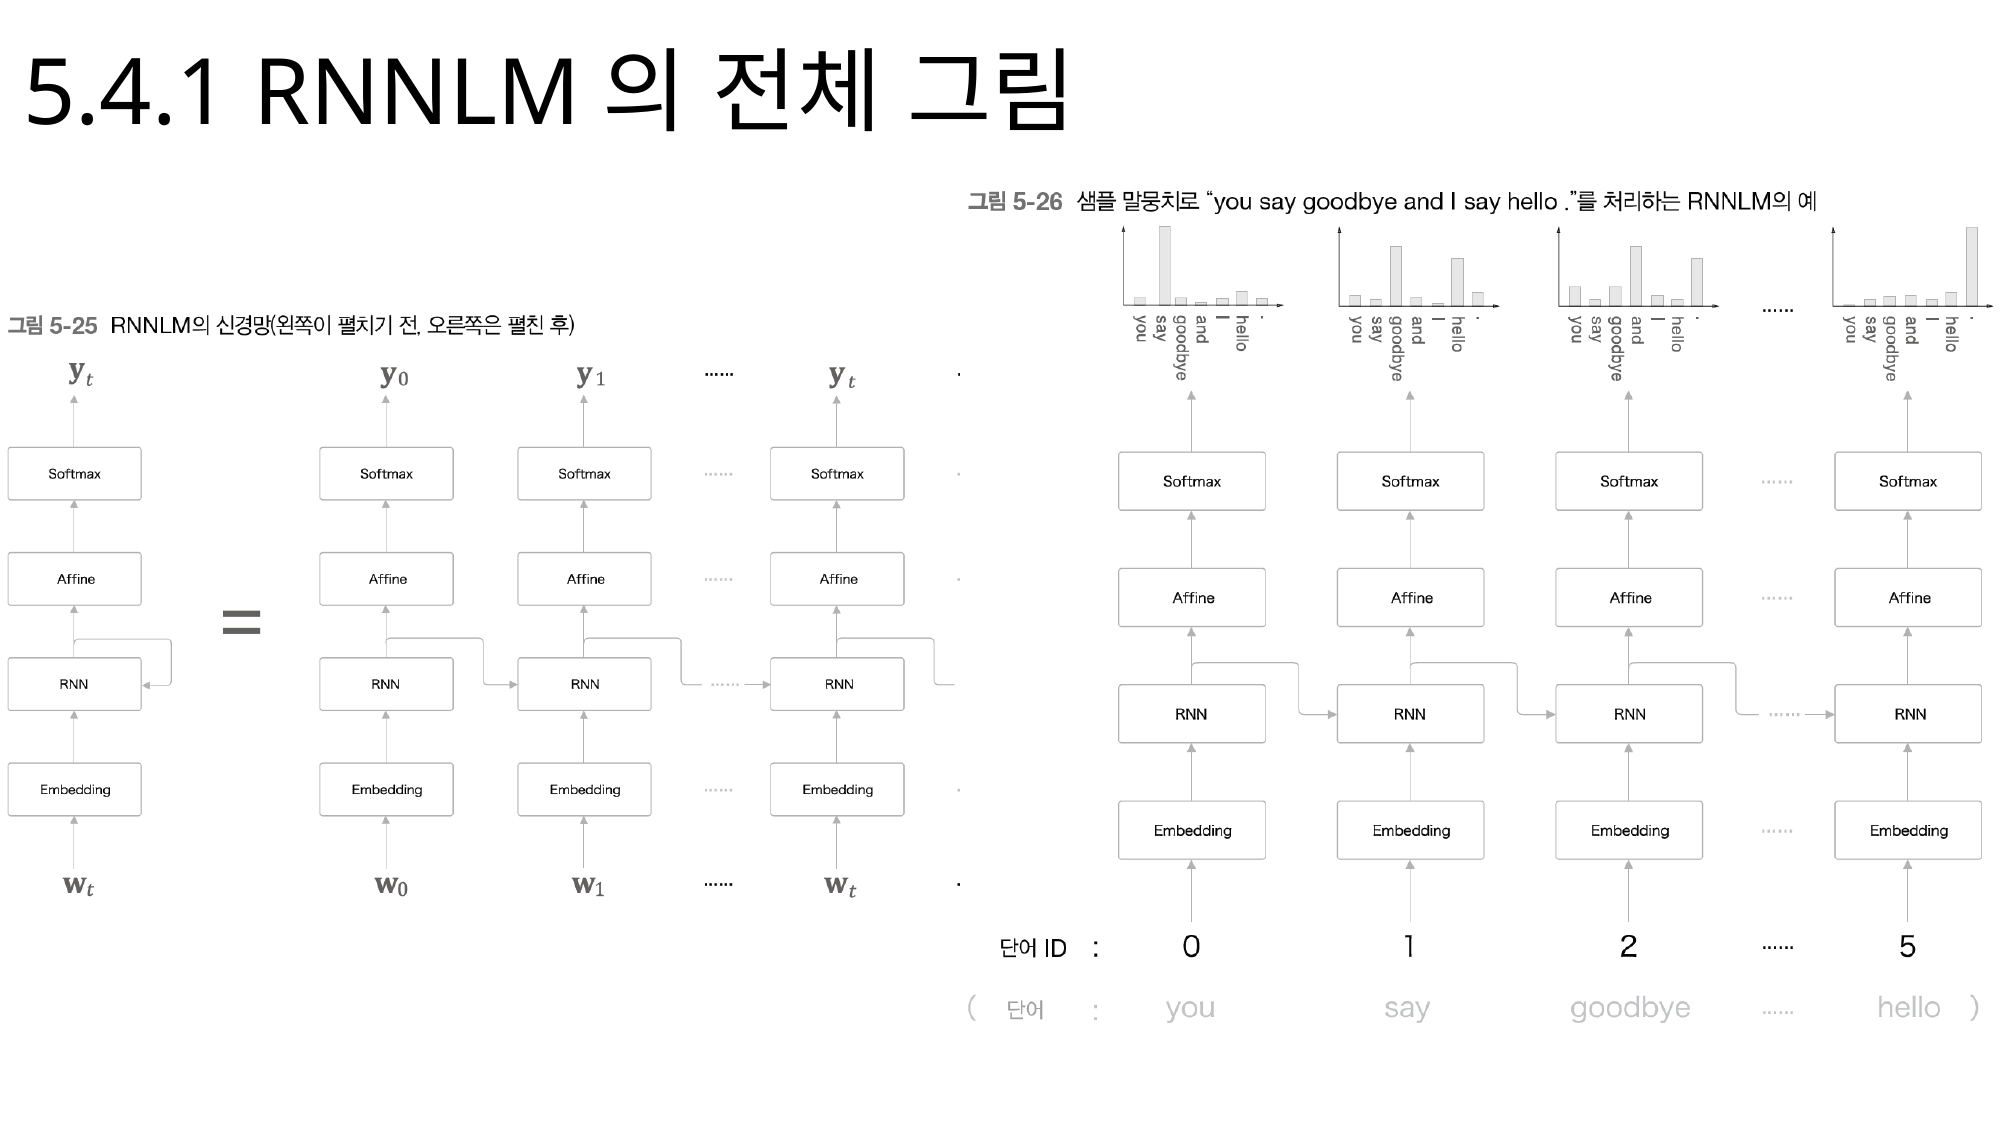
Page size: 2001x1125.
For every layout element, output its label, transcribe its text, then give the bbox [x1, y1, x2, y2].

title 5.4.1 RNNLM의 전체 그림 [8, 0, 1733, 204]
picture [0, 184, 2000, 1030]
